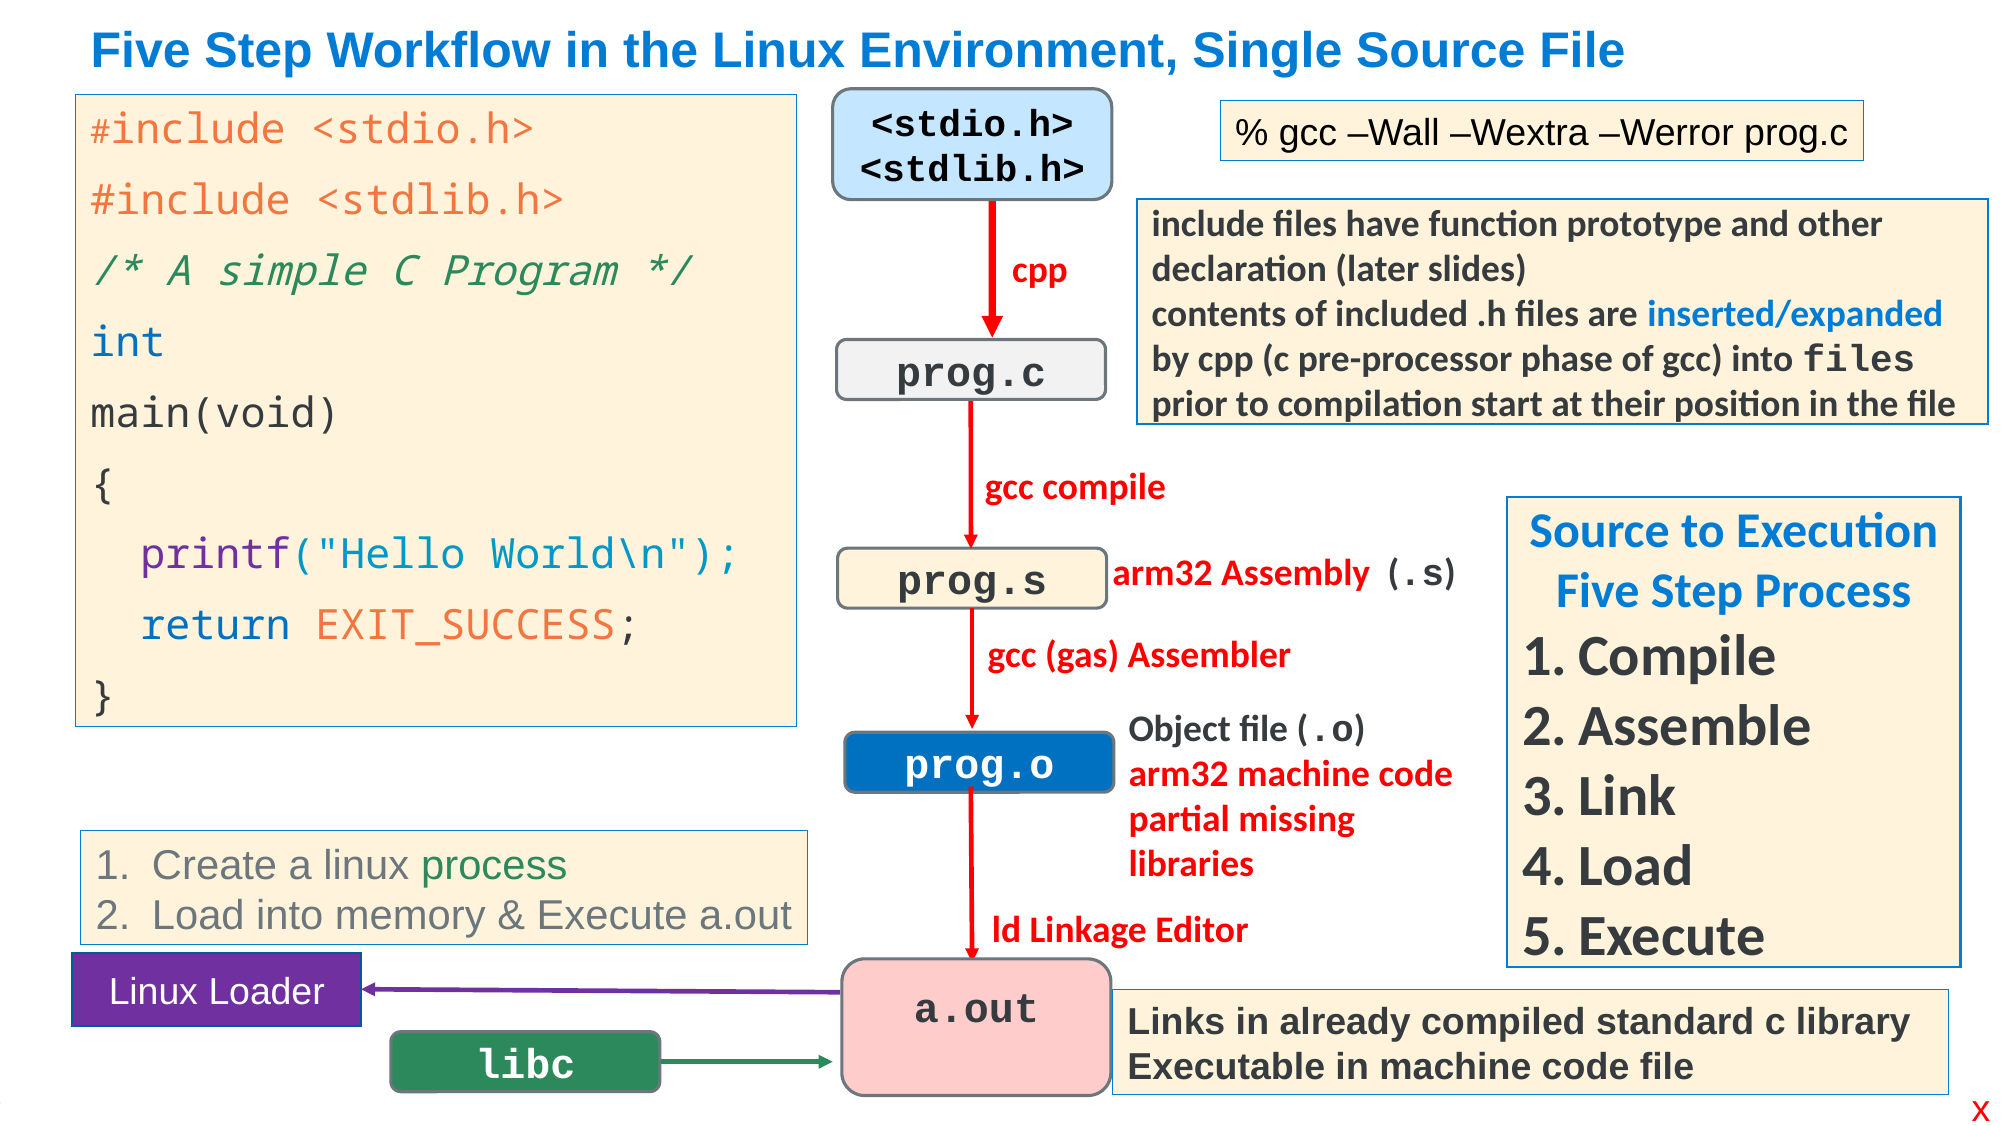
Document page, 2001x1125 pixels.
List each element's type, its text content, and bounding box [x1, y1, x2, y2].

text_box x [1956, 1076, 2000, 1125]
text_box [992, 193, 1989, 426]
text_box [72, 830, 390, 1026]
text_box % gcc –Wall –Wextra –Werror prog.c [1258, 100, 1864, 161]
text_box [844, 608, 1707, 786]
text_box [832, 88, 1258, 400]
text_box Source to Execution Five Step Process Compile Assemble Link Load Execute [1707, 497, 1961, 968]
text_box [837, 400, 1793, 609]
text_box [390, 786, 1949, 1096]
title Five Step Workflow in the Linux Environment, Single Source File [75, 16, 1957, 86]
text_box #include <stdio.h> #include <stdlib.h> /* A simple C Program */ int main(void) { printf("Hello World\n"); return EXIT_SUCCESS; } [75, 94, 797, 727]
